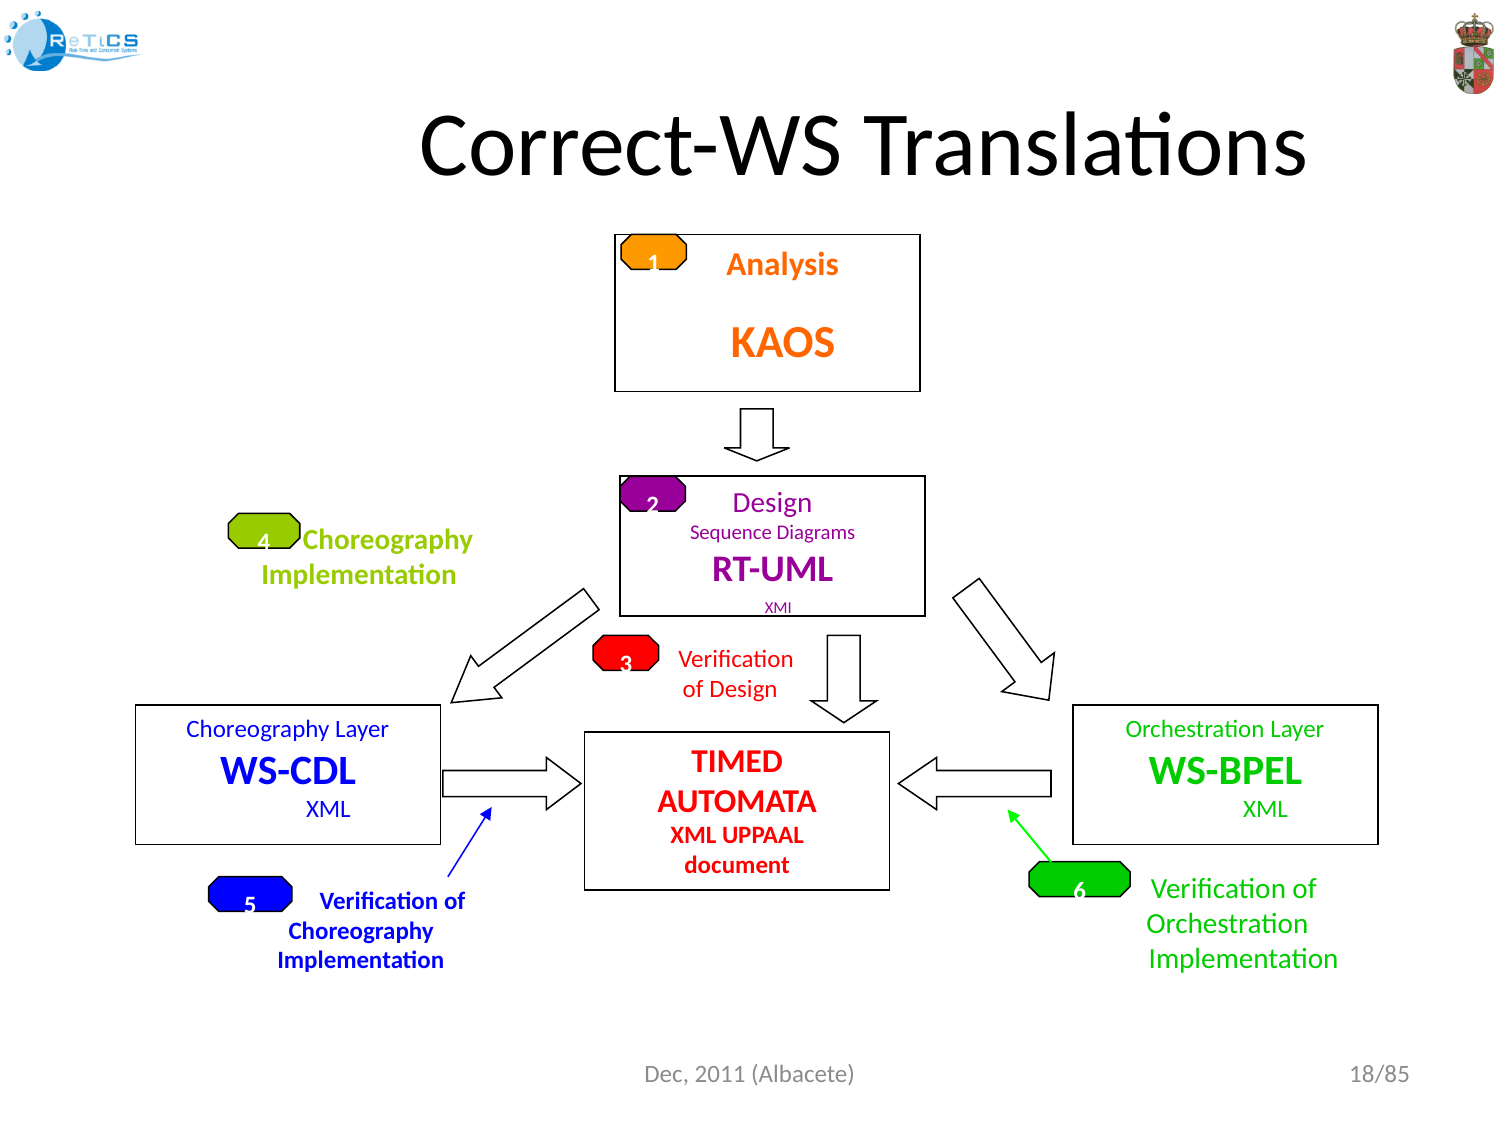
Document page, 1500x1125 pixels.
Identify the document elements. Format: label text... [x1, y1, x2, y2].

picture [1452, 11, 1494, 94]
text_box [835, 635, 877, 723]
text_box [442, 757, 581, 810]
text_box Choreography Layer WS-CDL XML [135, 705, 441, 845]
text_box [952, 578, 1055, 701]
text_box Orchestration Layer WS-BPEL XML [1072, 705, 1378, 845]
text_box [898, 757, 1052, 810]
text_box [228, 513, 491, 619]
text_box Analysis KAOS [615, 234, 921, 392]
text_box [208, 876, 514, 982]
text_box Design Sequence Diagrams RT-UML XMI [620, 476, 926, 616]
text_box [451, 588, 600, 703]
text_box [592, 635, 834, 723]
footer Dec, 2011 (Albacete) [512, 1042, 988, 1103]
text_box 1 [621, 234, 687, 270]
title Correct-WS Translations [75, 45, 1425, 233]
text_box [724, 408, 790, 461]
picture [4, 10, 141, 71]
text_box 6 [1029, 861, 1131, 897]
text_box [449, 806, 492, 874]
slide_number 18/85 [1074, 1042, 1425, 1103]
text_box 2 [620, 476, 686, 512]
text_box Verification of Orchestration Implementation [1029, 861, 1400, 967]
text_box [1007, 809, 1052, 863]
text_box TIMED AUTOMATA XML UPPAAL document [584, 731, 890, 890]
